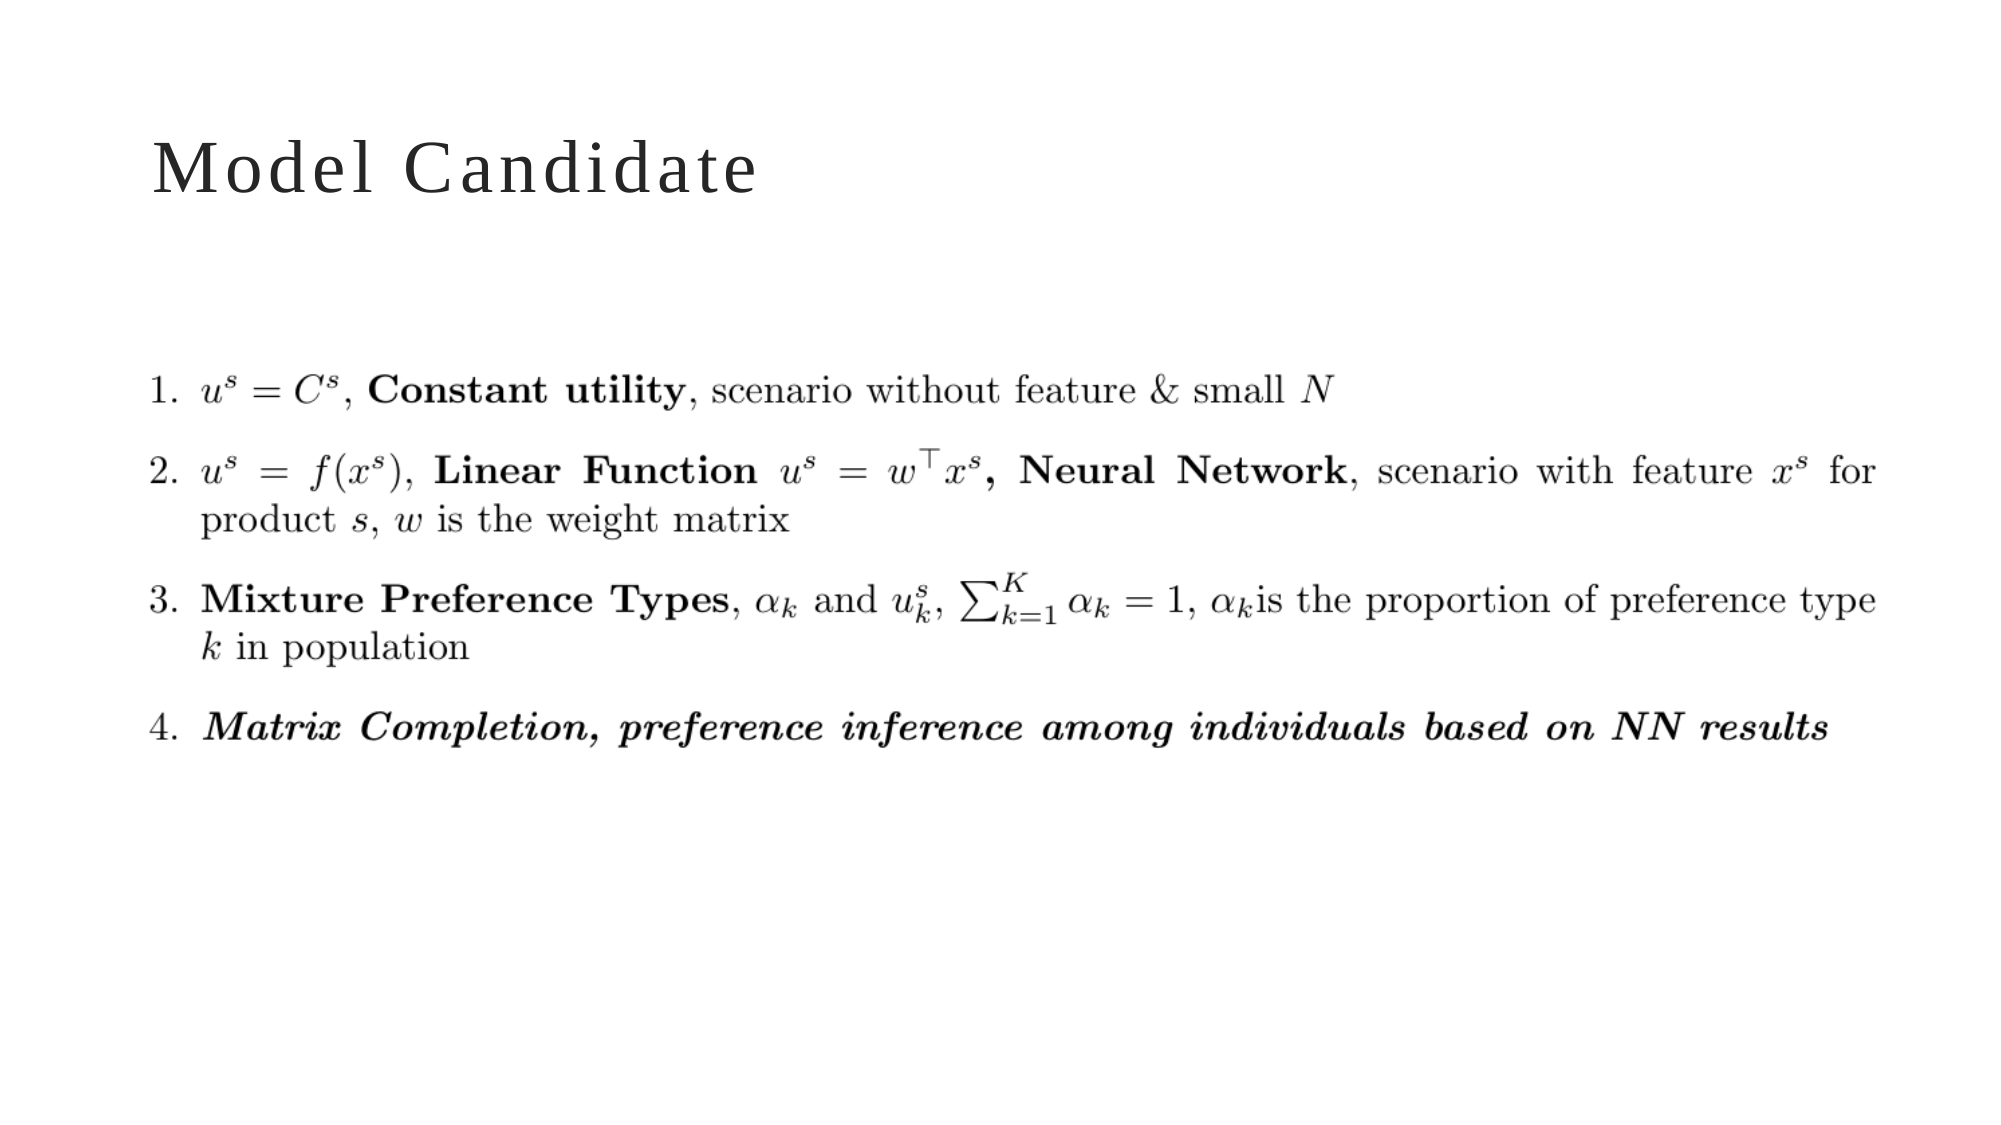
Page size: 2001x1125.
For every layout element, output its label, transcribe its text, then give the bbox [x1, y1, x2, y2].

picture [108, 357, 1892, 768]
title Model Candidate [137, 59, 1863, 278]
